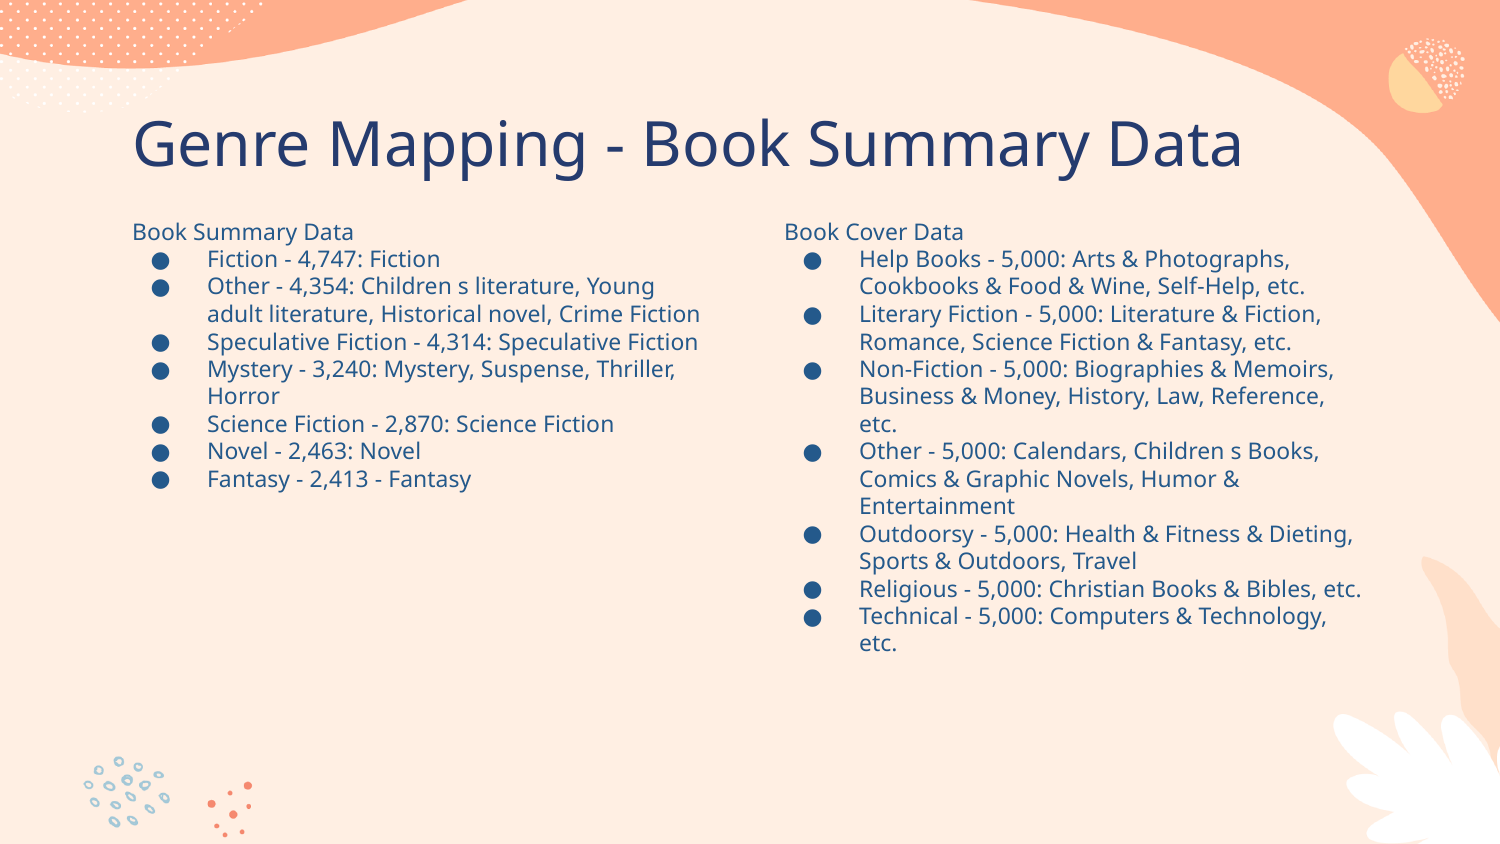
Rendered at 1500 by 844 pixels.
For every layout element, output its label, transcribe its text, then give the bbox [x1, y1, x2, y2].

picture [0, 0, 1500, 844]
title Genre Mapping - Book Summary Data [116, 88, 1383, 167]
subtitle Book Summary Data Fiction - 4,747: Fiction Other - 4,354: Children s literature, Young adult literature, Historical novel, Crime Fiction Speculative Fiction - 4,314: Speculative Fiction Mystery - 3,240: Mystery, Suspense, Thriller, Horror Science Fiction - 2,870: Science Fiction Novel - 2,463: Novel Fantasy - 2,413 - Fantasy [116, 202, 731, 755]
subtitle Book Cover Data Help Books - 5,000: Arts & Photographs, Cookbooks & Food & Wine, Self-Help, etc. Literary Fiction - 5,000: Literature & Fiction, Romance, Science Fiction & Fantasy, etc. Non-Fiction - 5,000: Biographies & Memoirs, Business & Money, History, Law, Reference, etc. Other - 5,000: Calendars, Children s Books, Comics & Graphic Novels, Humor & Entertainment Outdoorsy - 5,000: Health & Fitness & Dieting, Sports & Outdoors, Travel Religious - 5,000: Christian Books & Bibles, etc. Technical - 5,000: Computers & Technology, etc. [769, 202, 1383, 755]
